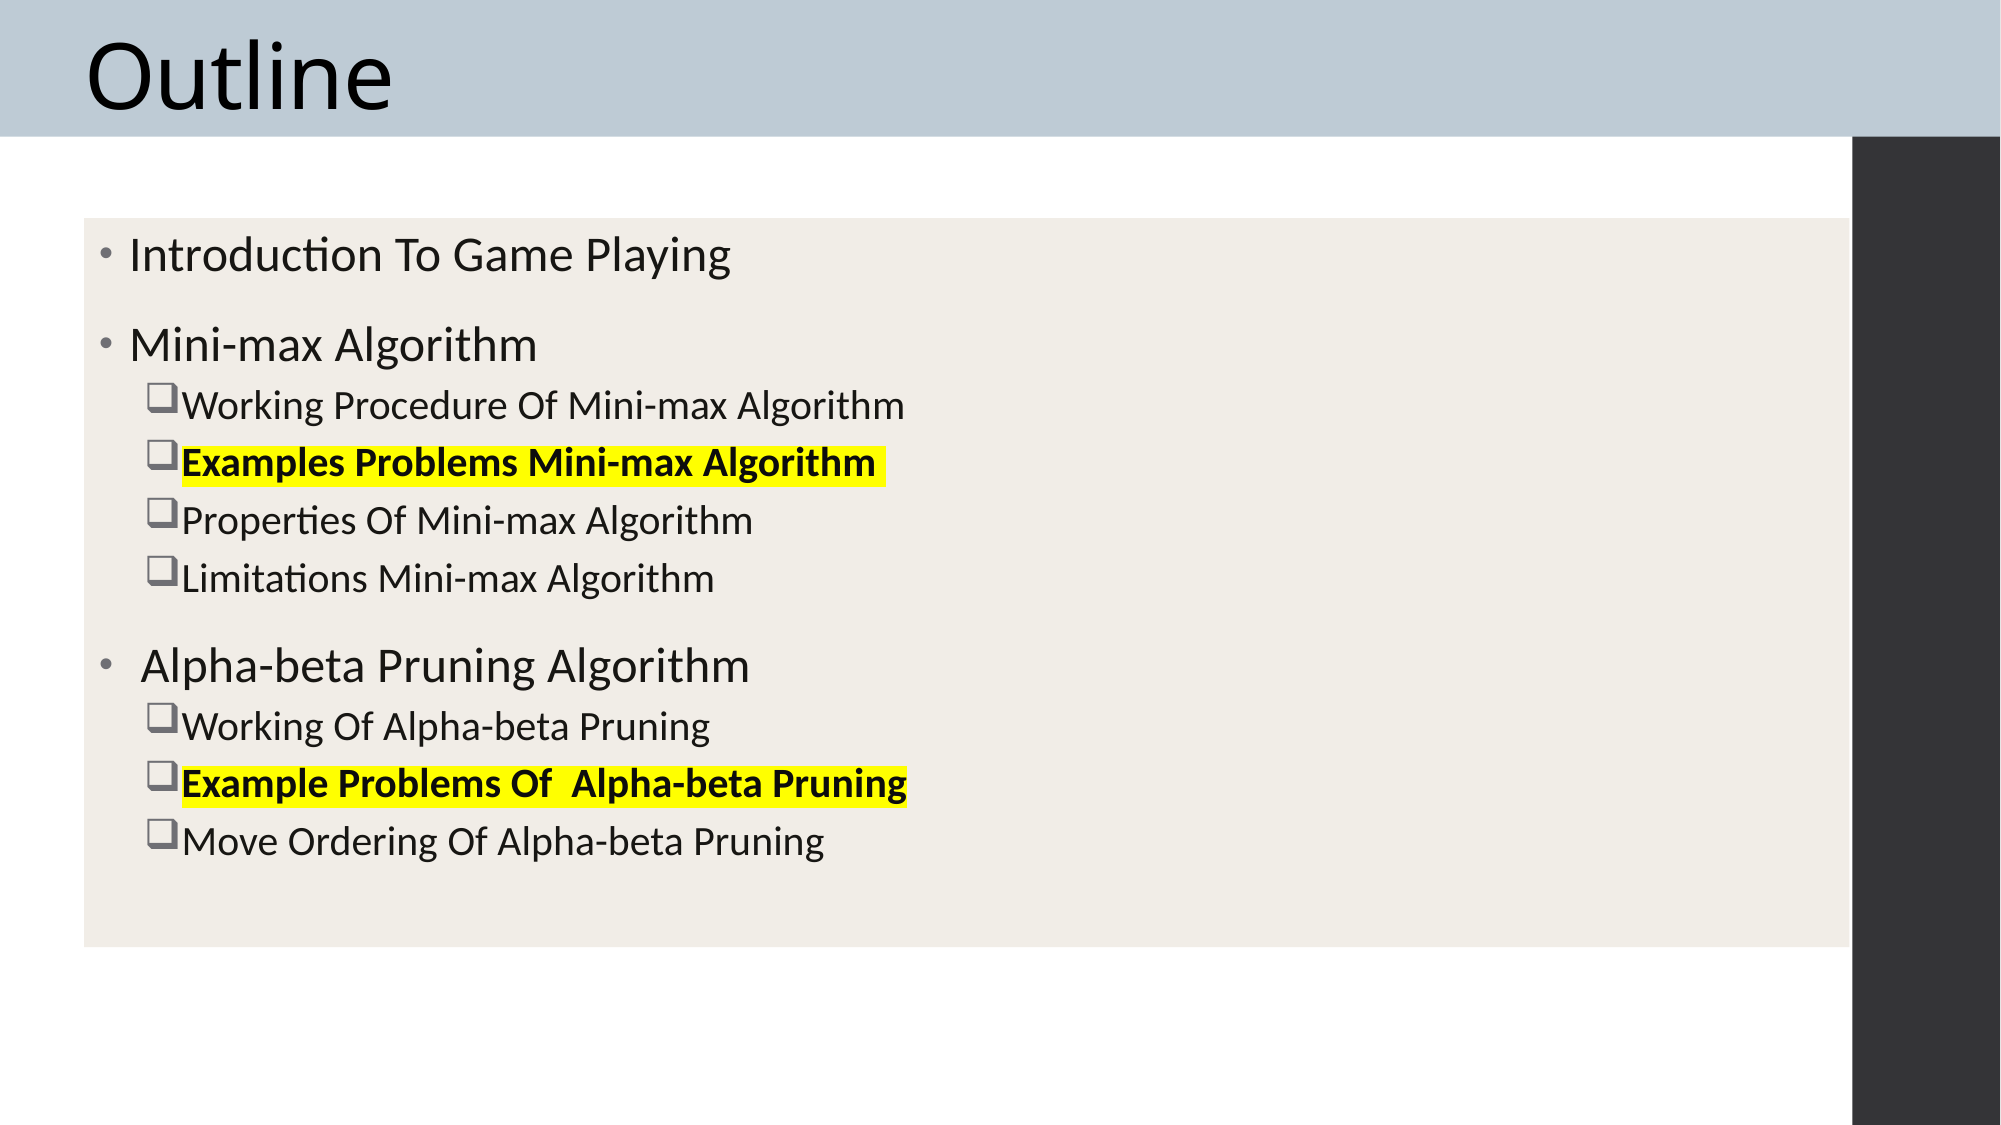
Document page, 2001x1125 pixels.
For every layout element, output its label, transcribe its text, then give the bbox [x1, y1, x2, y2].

title Outline [0, 0, 2000, 137]
list Introduction To Game Playing Mini-max Algorithm Working Procedure Of Mini-max Algorithm Examples Problems Mini-max Algorithm Properties Of Mini-max Algorithm Limitations Mini-max Algorithm Alpha-beta Pruning Algorithm Working Of Alpha-beta Pruning Example Problems Of Alpha-beta Pruning Move Ordering Of Alpha-beta Pruning [84, 218, 1850, 948]
